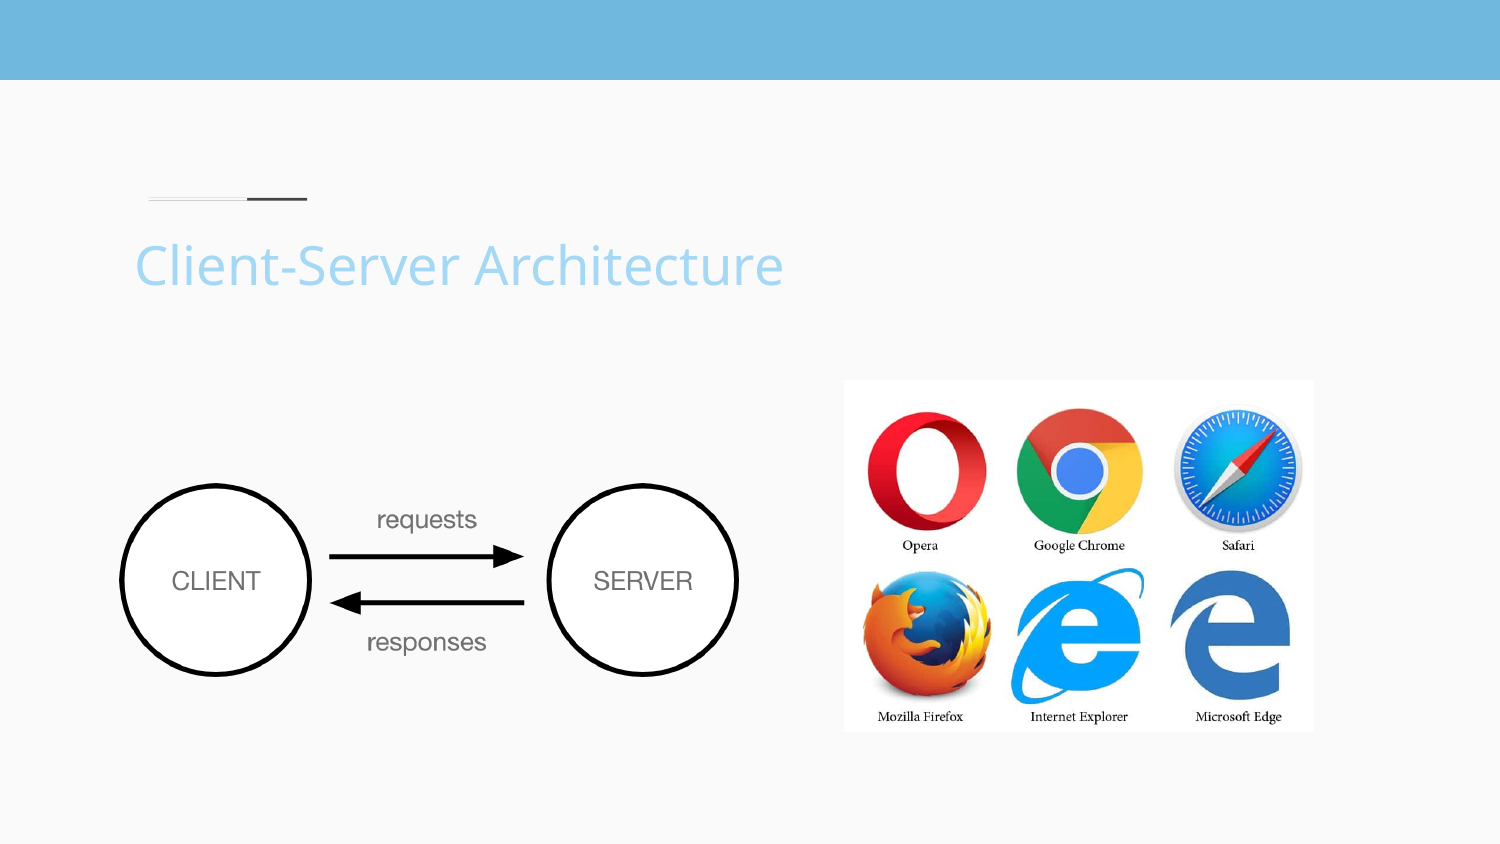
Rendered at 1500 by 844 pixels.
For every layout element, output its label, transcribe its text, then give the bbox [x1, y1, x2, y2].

title Client-Server Architecture [119, 216, 1381, 305]
picture [844, 380, 1314, 733]
picture [119, 483, 739, 677]
